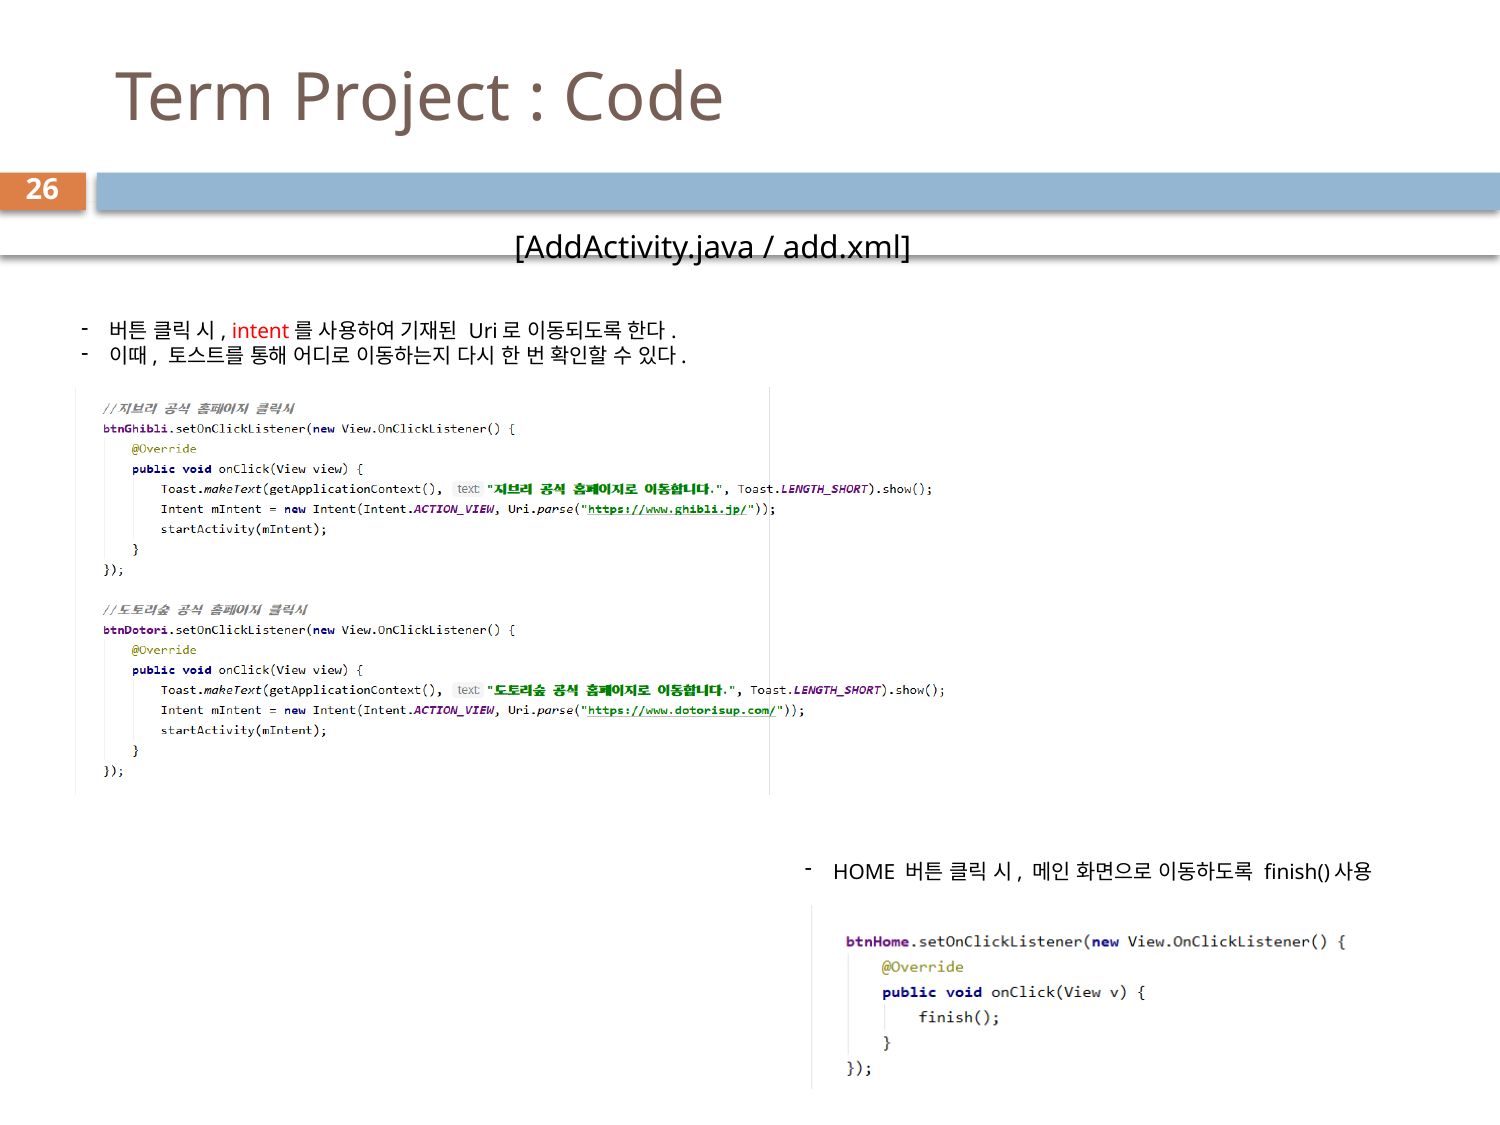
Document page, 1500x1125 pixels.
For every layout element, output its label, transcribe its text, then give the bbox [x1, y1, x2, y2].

slide_number 26 [0, 170, 87, 211]
text_box HOME 버튼 클릭 시, 메인 화면으로 이동하도록 finish()사용 [790, 851, 1500, 891]
text_box [AddActivity.java / add.xml] [499, 219, 1074, 272]
text_box 버튼 클릭 시, intent를 사용하여 기재된 Uri로 이동되도록 한다. 이때, 토스트를 통해 어디로 이동하는지 다시 한 번 확인할 수 있다. [66, 310, 745, 376]
title Term Project : Code [100, 37, 1438, 149]
picture [786, 904, 1484, 1090]
picture [59, 386, 980, 795]
